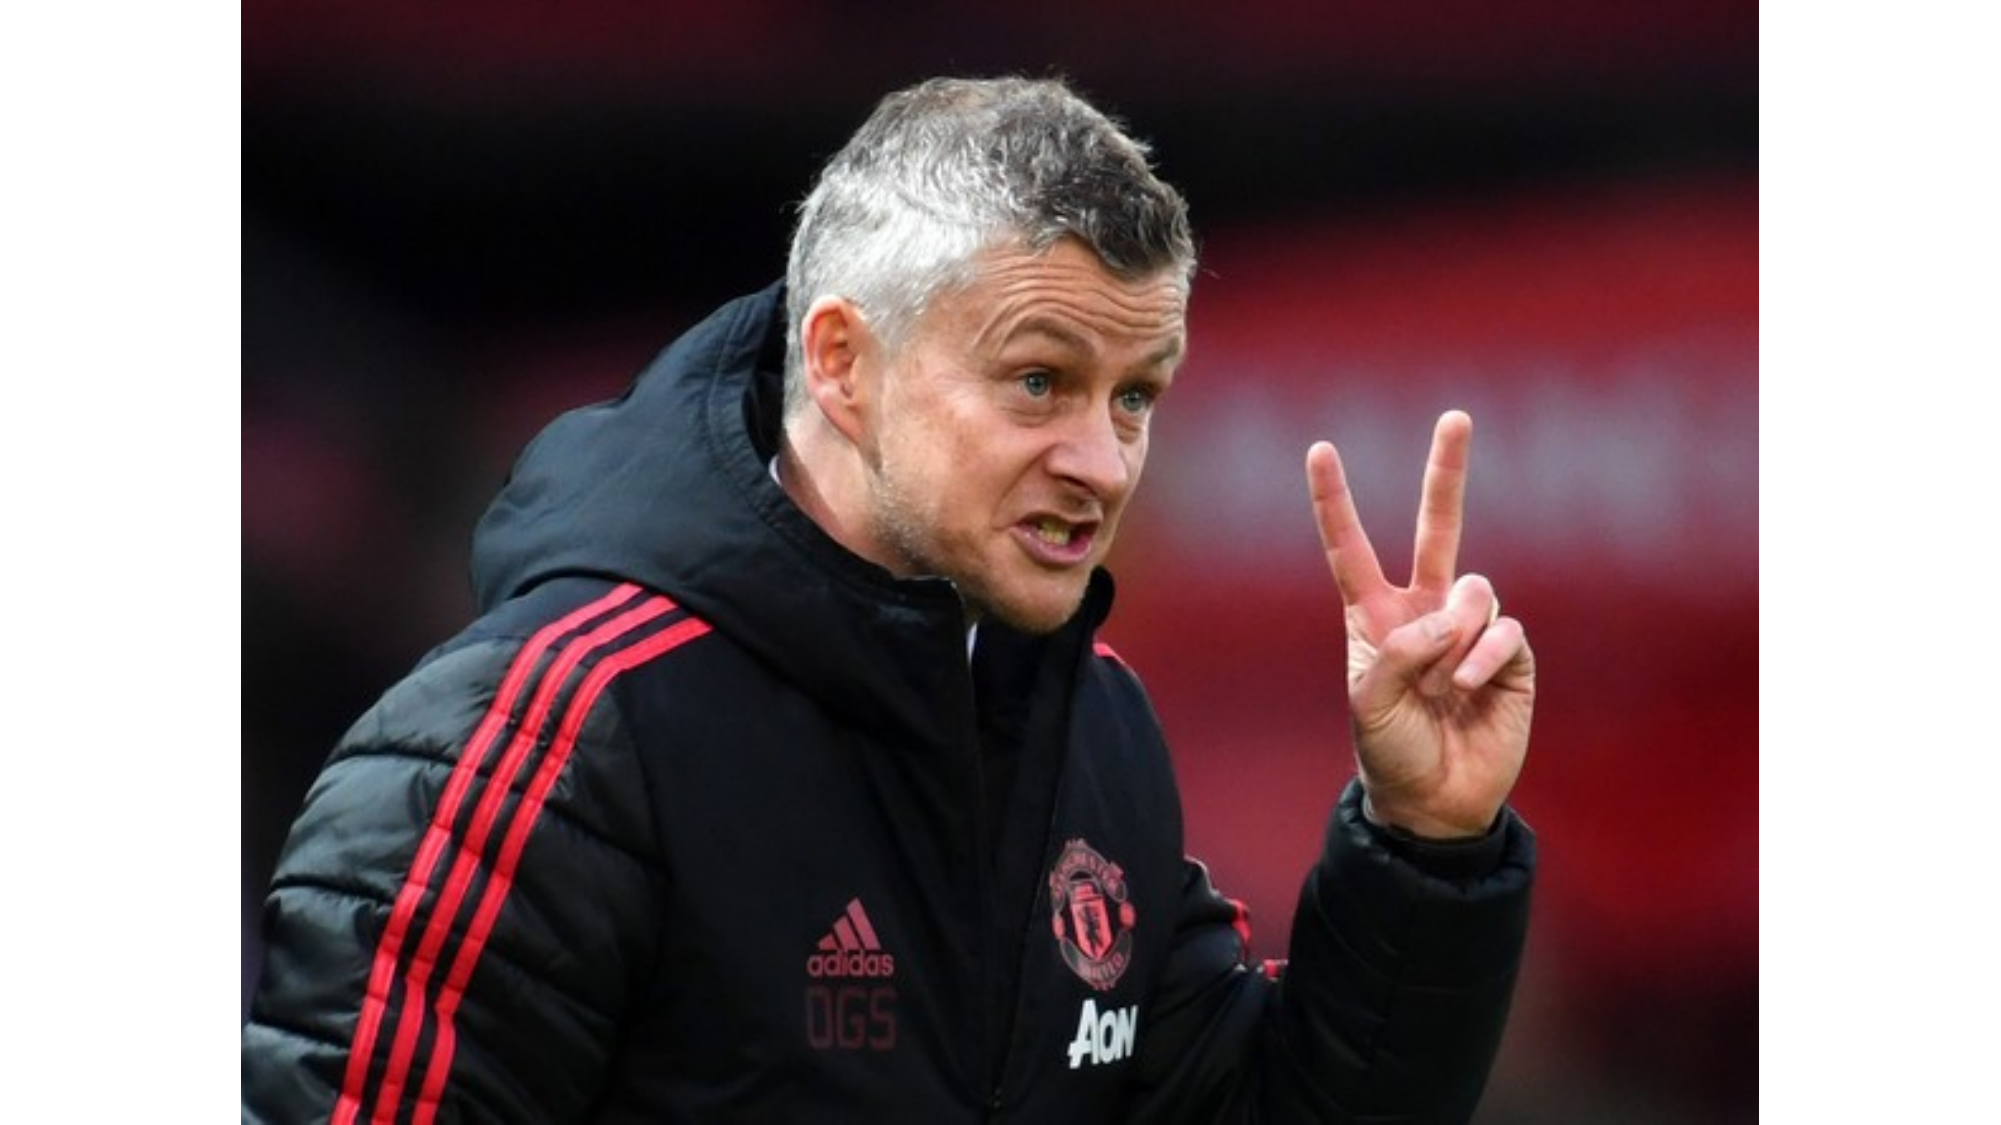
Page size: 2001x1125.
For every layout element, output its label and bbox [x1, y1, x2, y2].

picture [241, 0, 1759, 1125]
